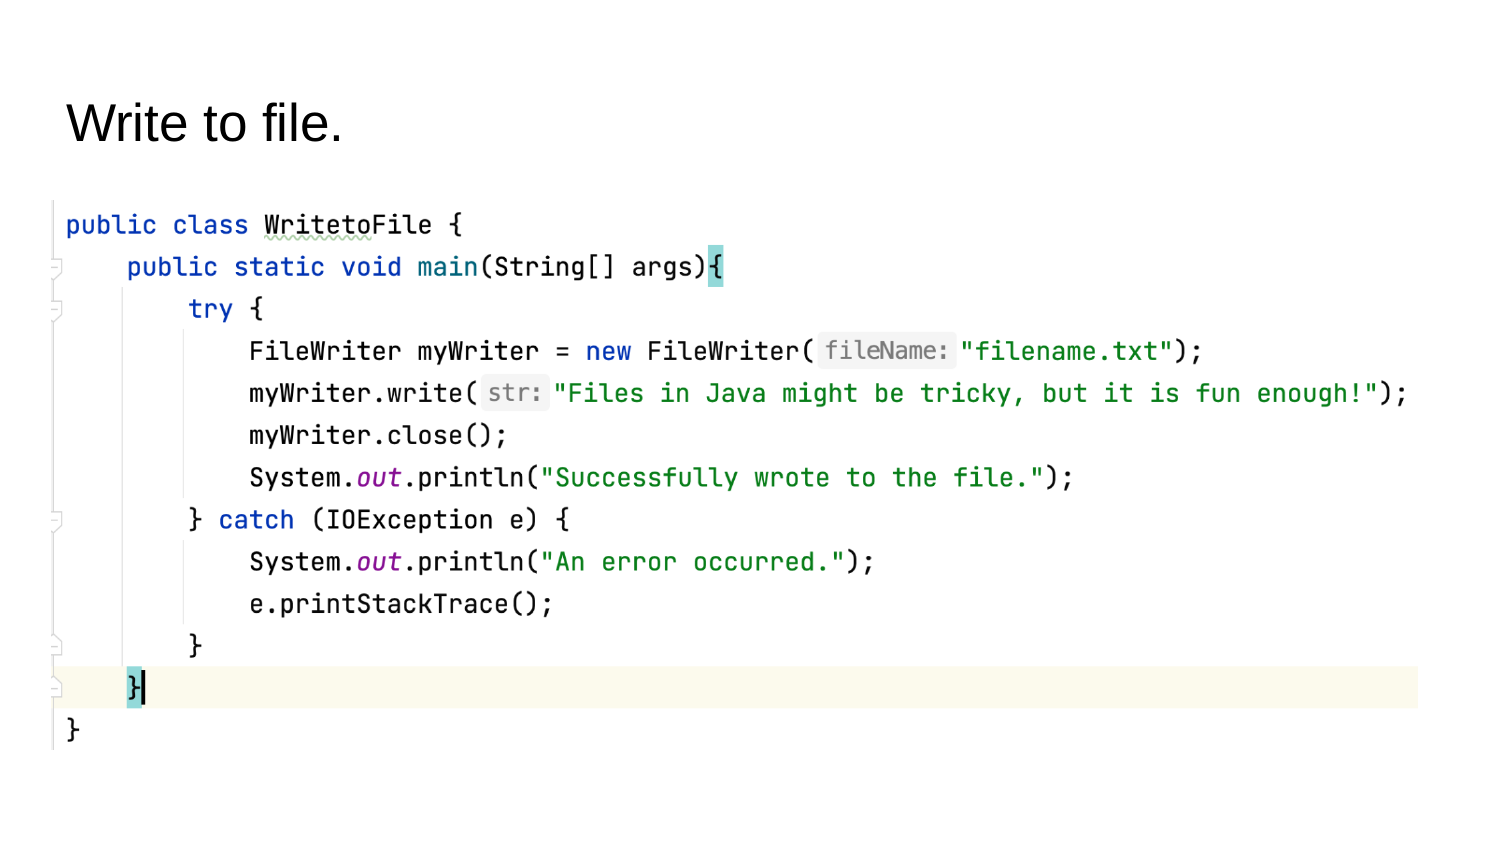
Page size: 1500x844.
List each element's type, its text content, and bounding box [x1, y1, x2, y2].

picture [50, 200, 1418, 750]
title Write to file. [51, 72, 1449, 167]
